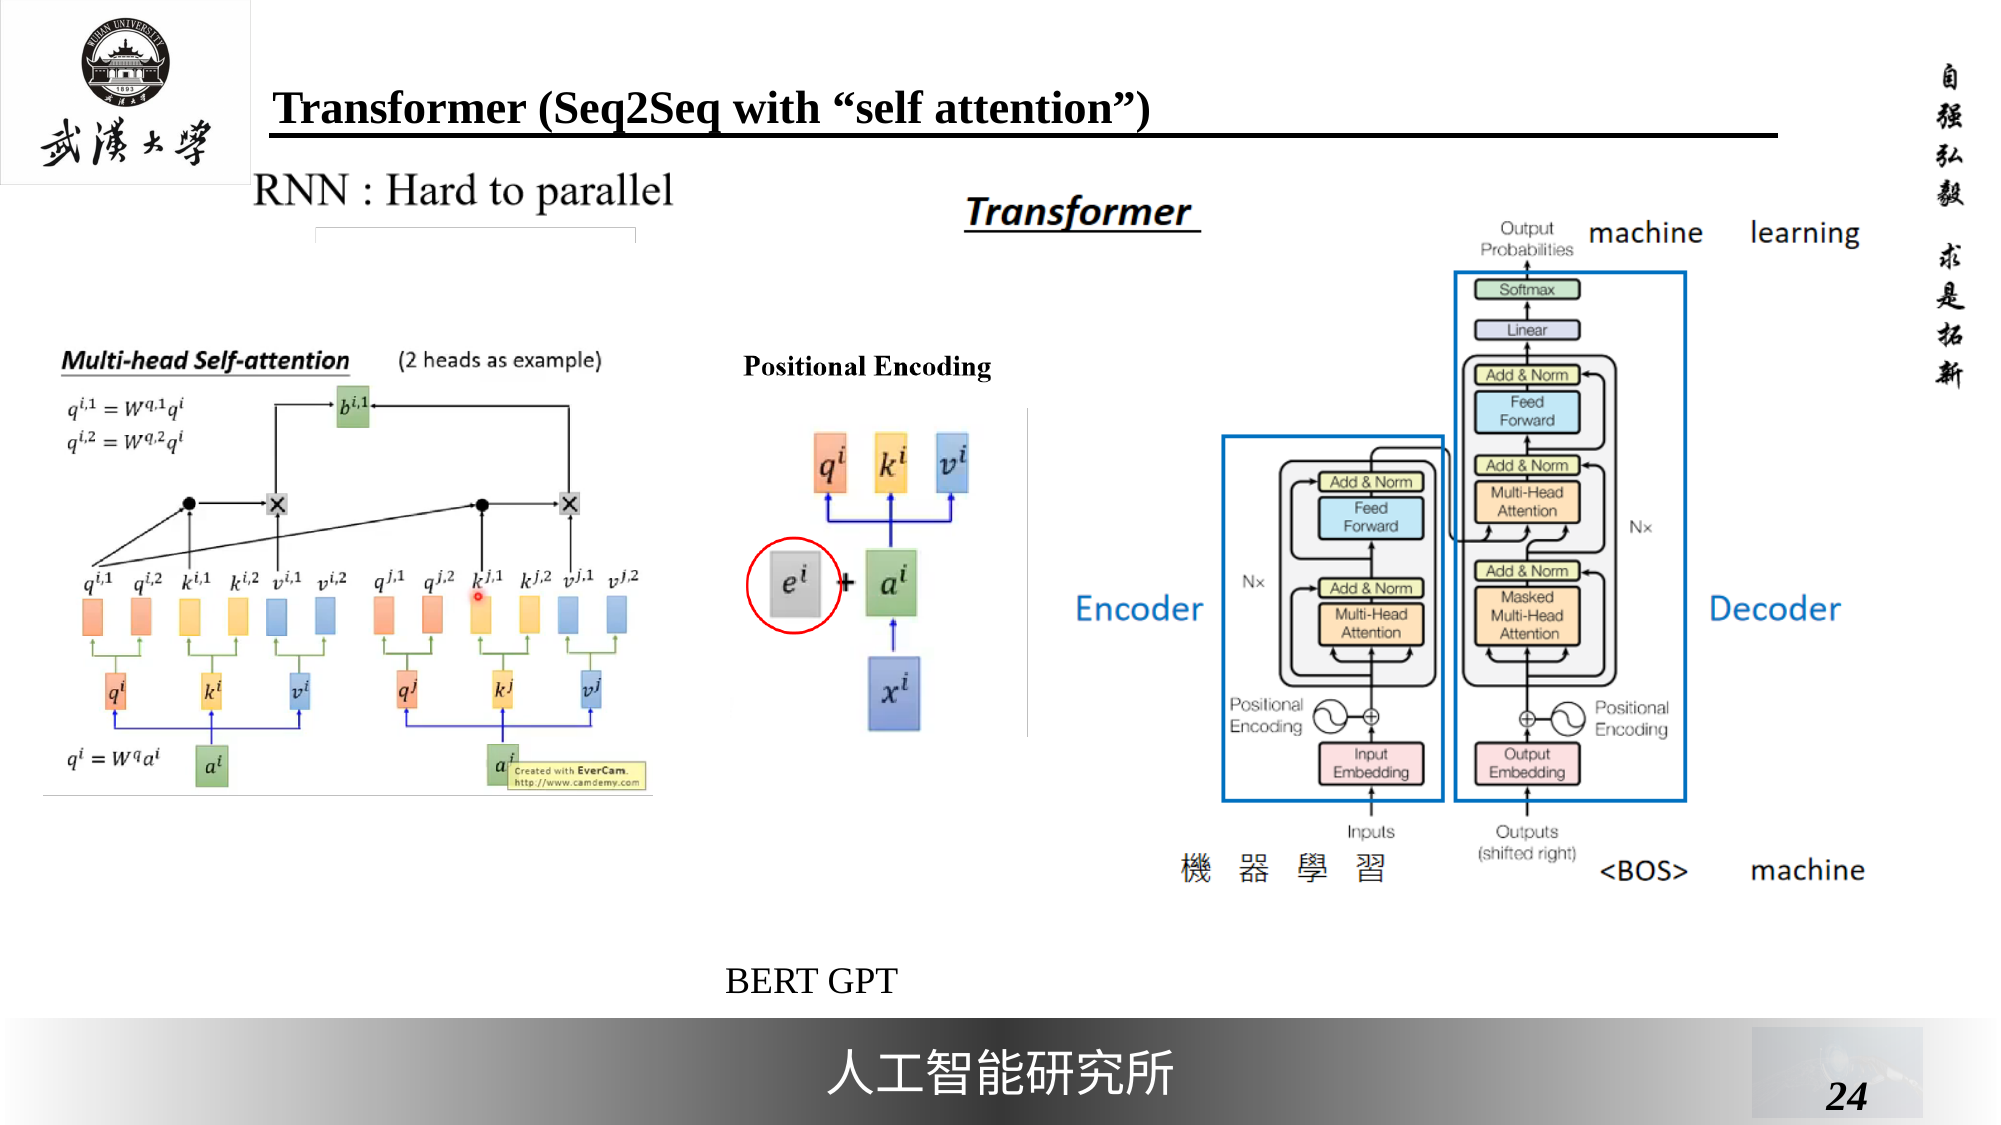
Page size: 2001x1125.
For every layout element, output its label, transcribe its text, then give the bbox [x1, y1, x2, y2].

picture [0, 0, 738, 243]
title Transformer (Seq2Seq with “self attention”) [257, 60, 1360, 157]
text_box BERT GPT [710, 926, 1480, 1009]
slide_number [1412, 1042, 1863, 1103]
picture [43, 51, 1980, 905]
text_box [1433, 1063, 1884, 1124]
